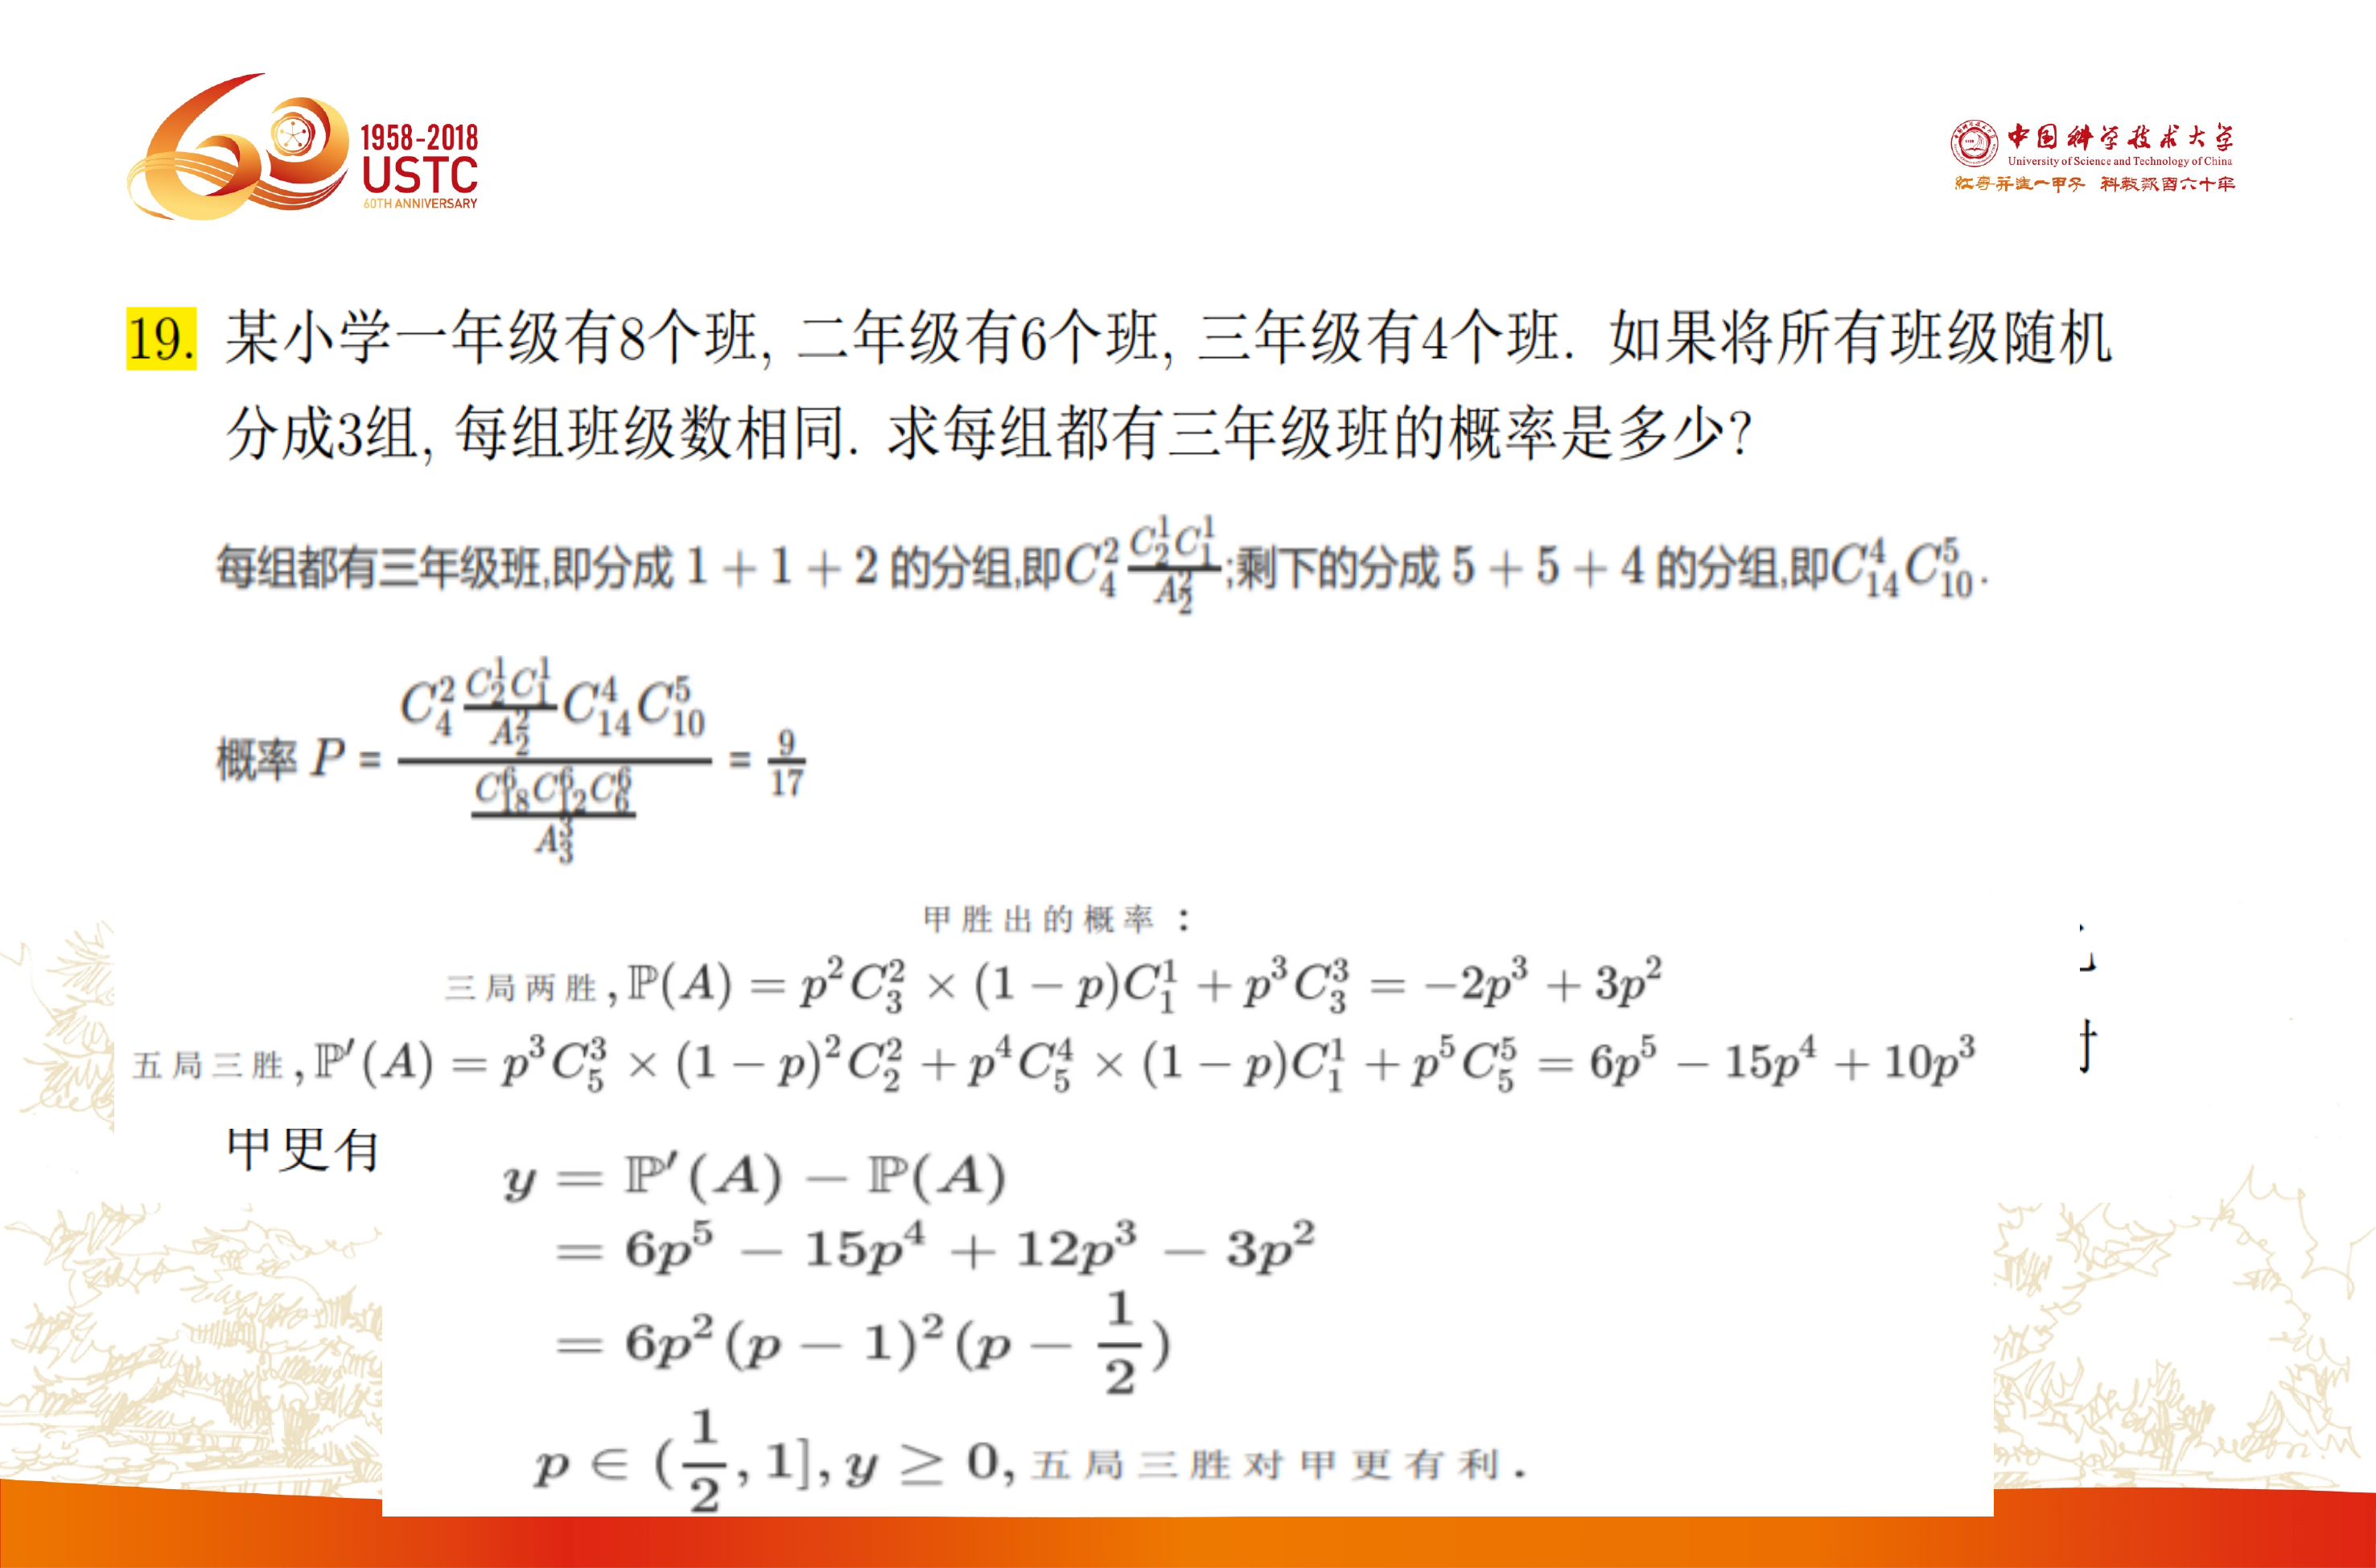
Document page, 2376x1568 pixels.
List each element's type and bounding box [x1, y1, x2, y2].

picture [0, 0, 2376, 1568]
text_box [114, 893, 2080, 1517]
